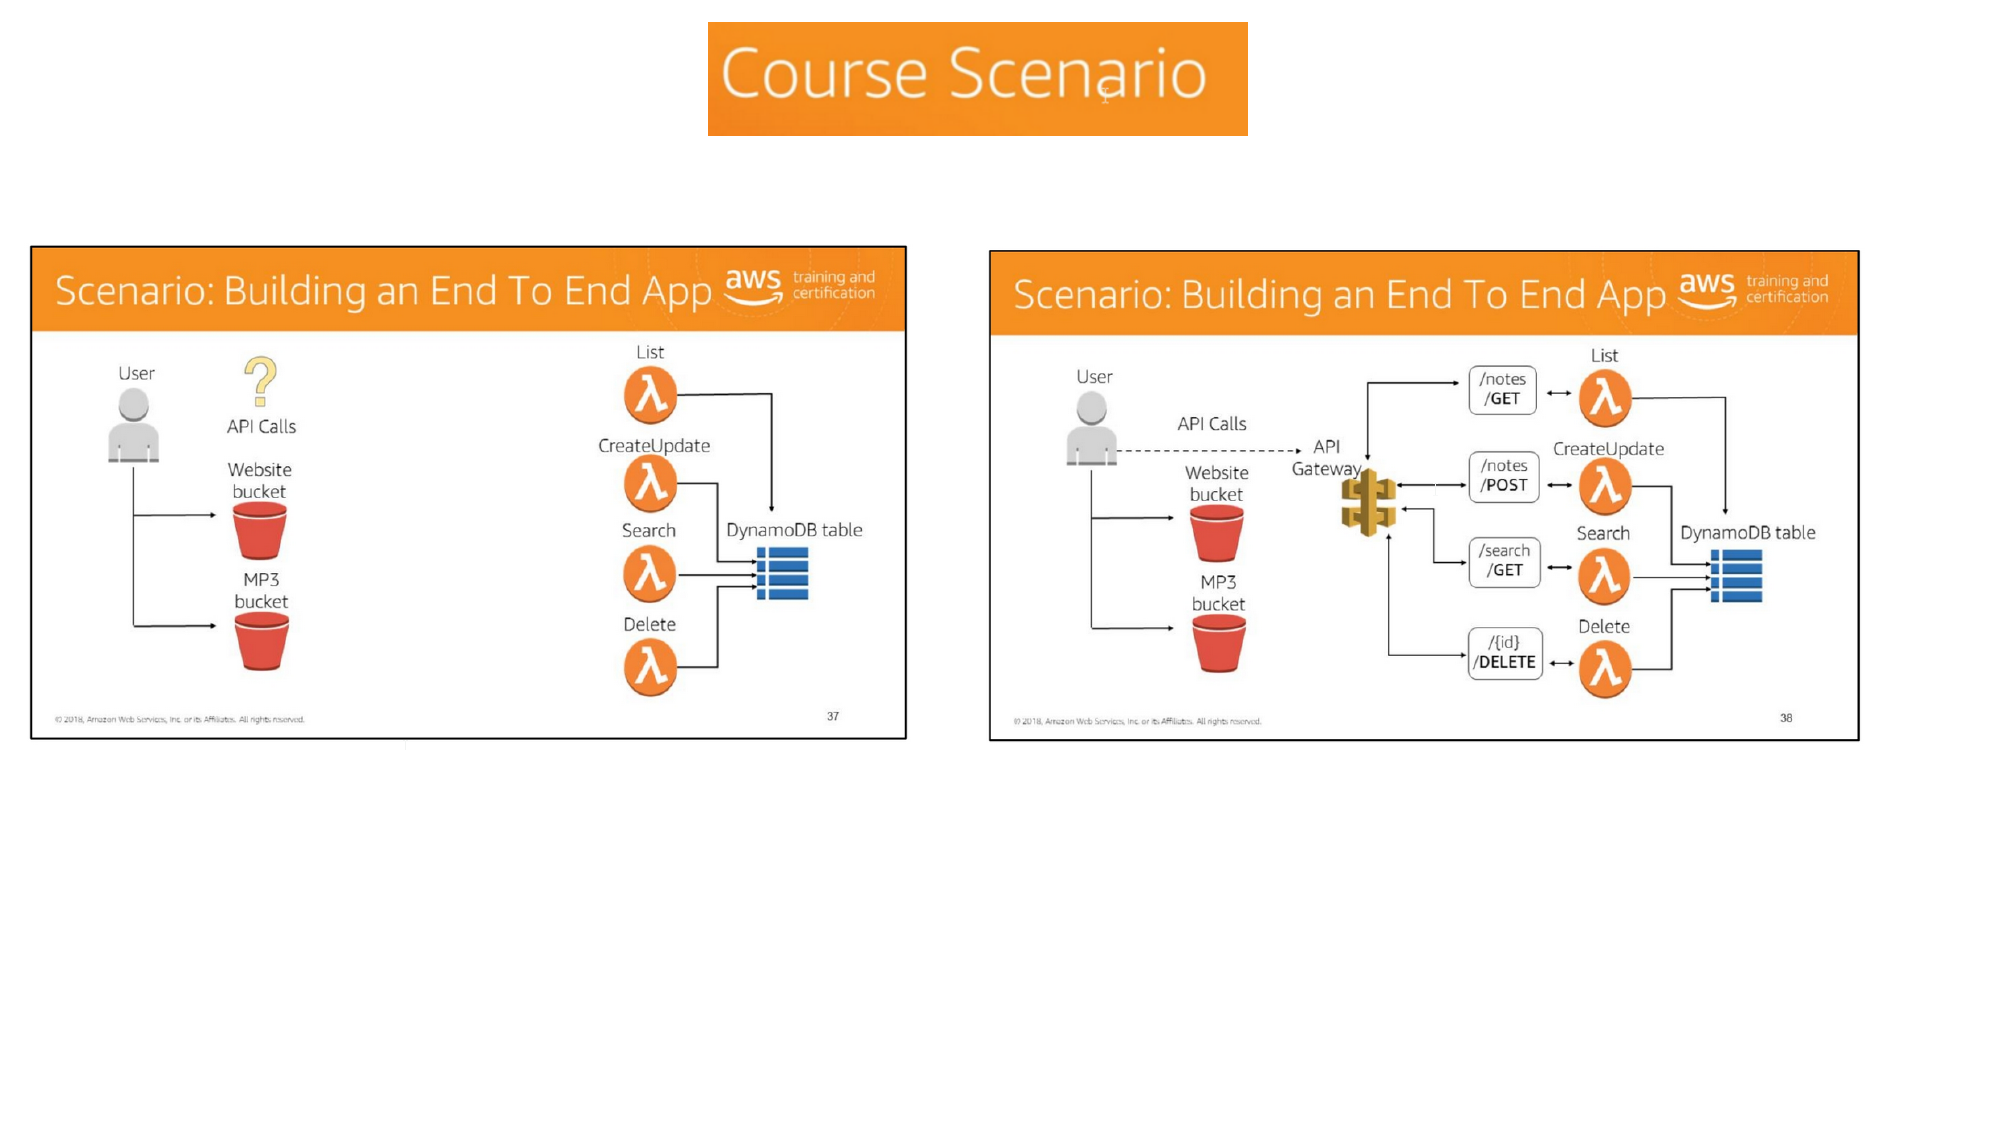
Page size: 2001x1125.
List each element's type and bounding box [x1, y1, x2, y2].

picture [986, 246, 1865, 750]
picture [708, 22, 1248, 136]
picture [24, 241, 917, 751]
